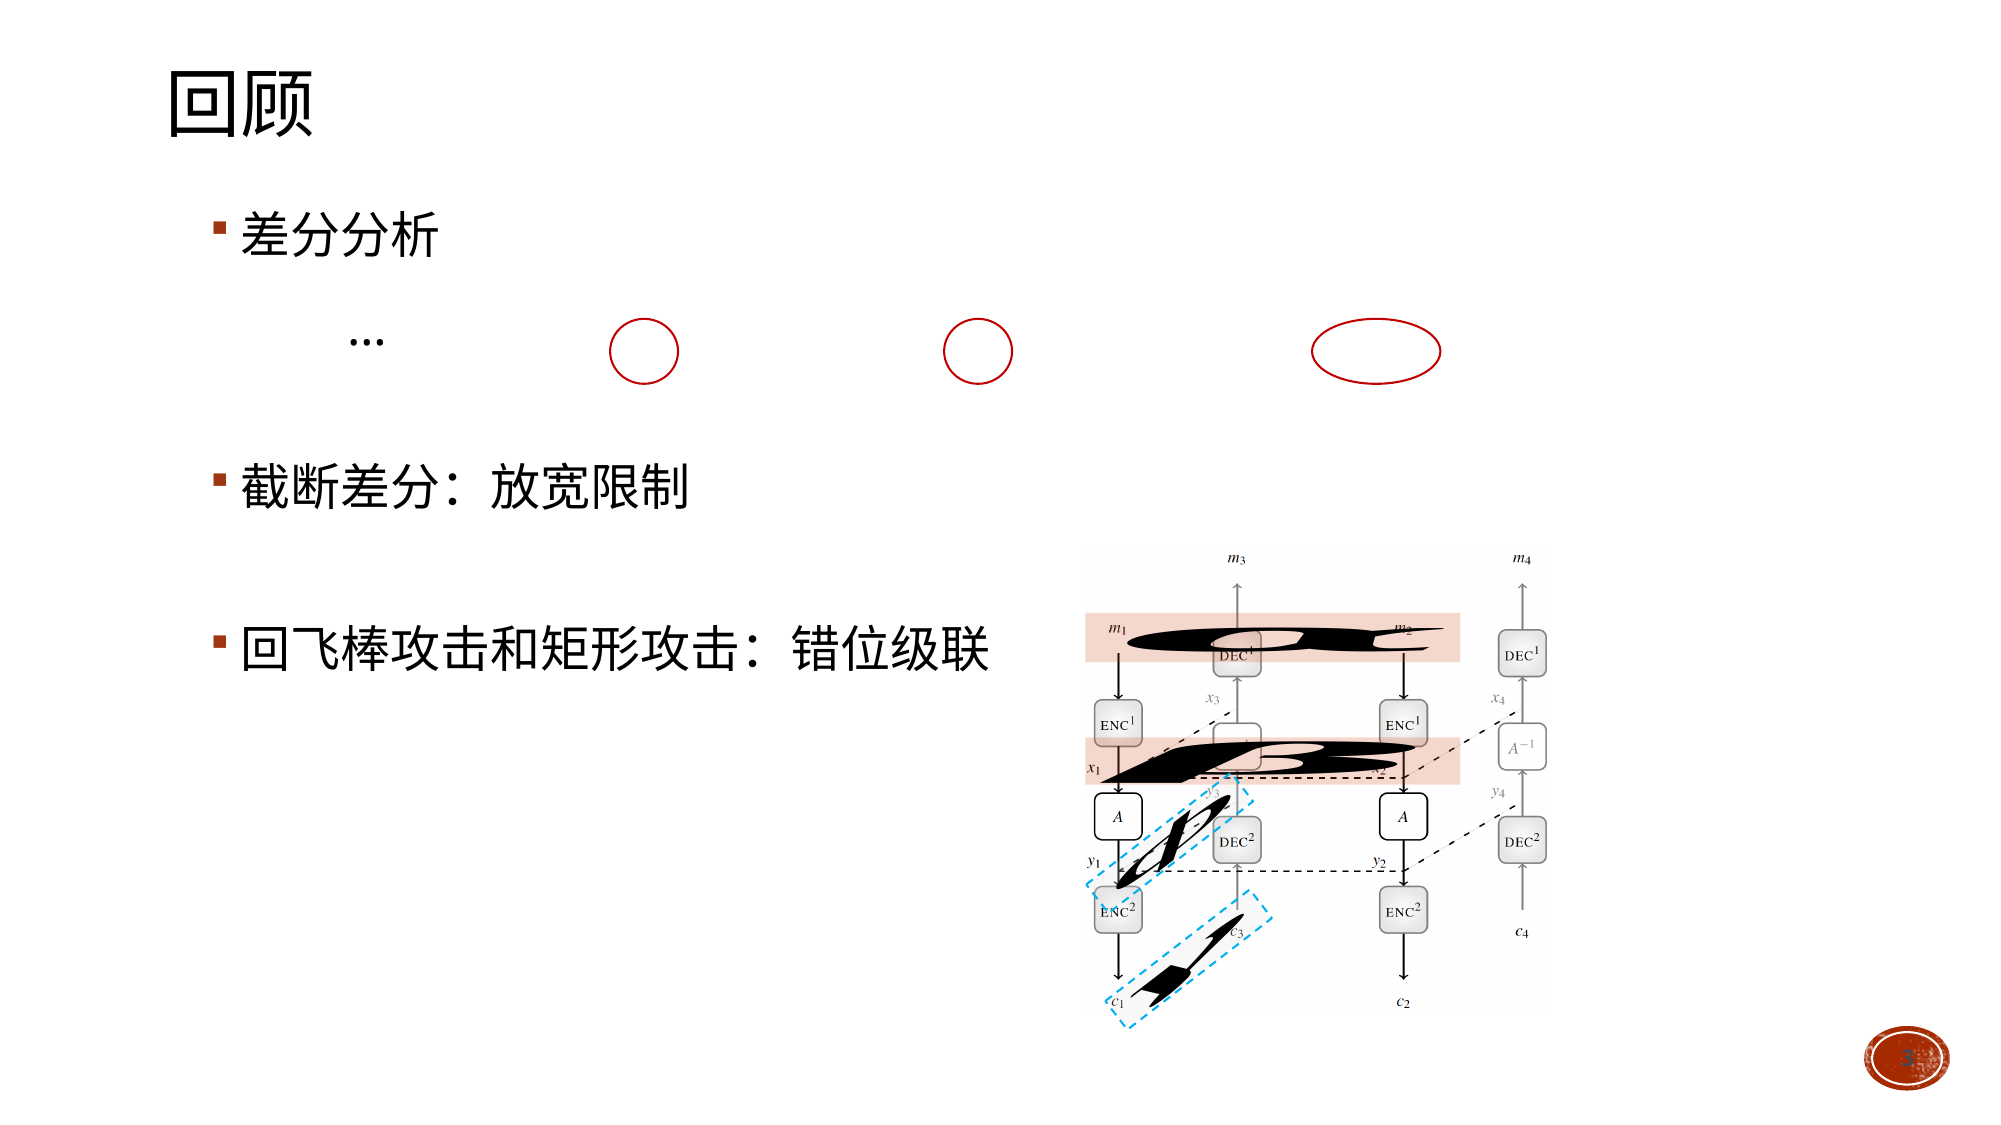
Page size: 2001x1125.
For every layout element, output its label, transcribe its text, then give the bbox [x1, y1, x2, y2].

list 差分分析 截断差分：放宽限制 回飞棒攻击和矩形攻击：错位级联 [150, 196, 1850, 1013]
title 回顾 [150, 30, 1850, 184]
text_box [755, 553, 1546, 1012]
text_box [280, 288, 1798, 387]
slide_number 3 [1855, 1028, 1961, 1089]
